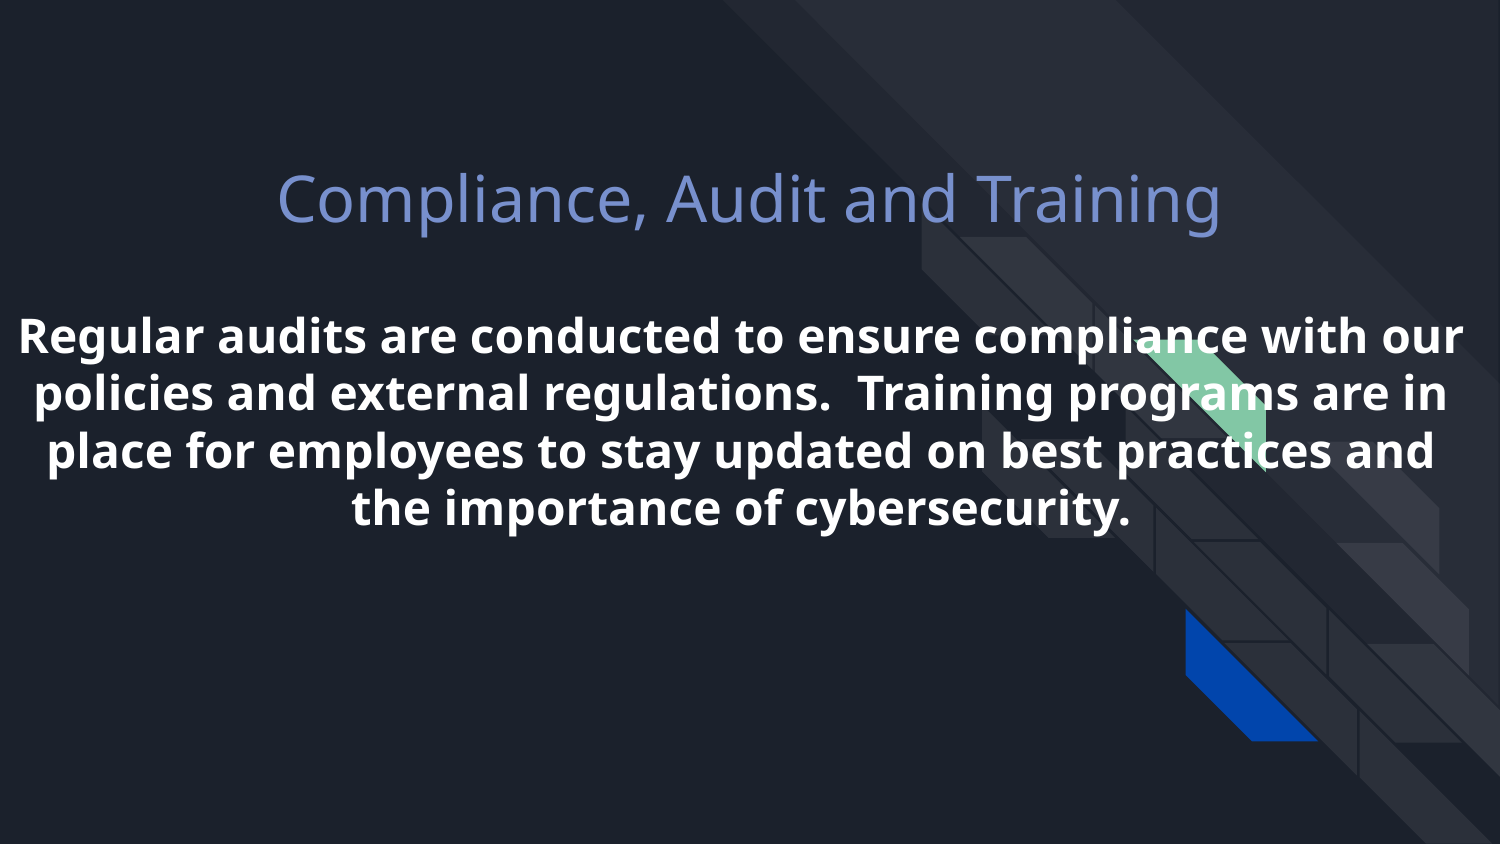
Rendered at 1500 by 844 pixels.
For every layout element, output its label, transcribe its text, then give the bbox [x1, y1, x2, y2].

text_box Regular audits are conducted to ensure compliance with our policies and external regulations. Training programs are in place for employees to stay updated on best practices and the importance of cybersecurity. [0, 290, 1484, 551]
title Compliance, Audit and Training [0, 143, 1500, 235]
